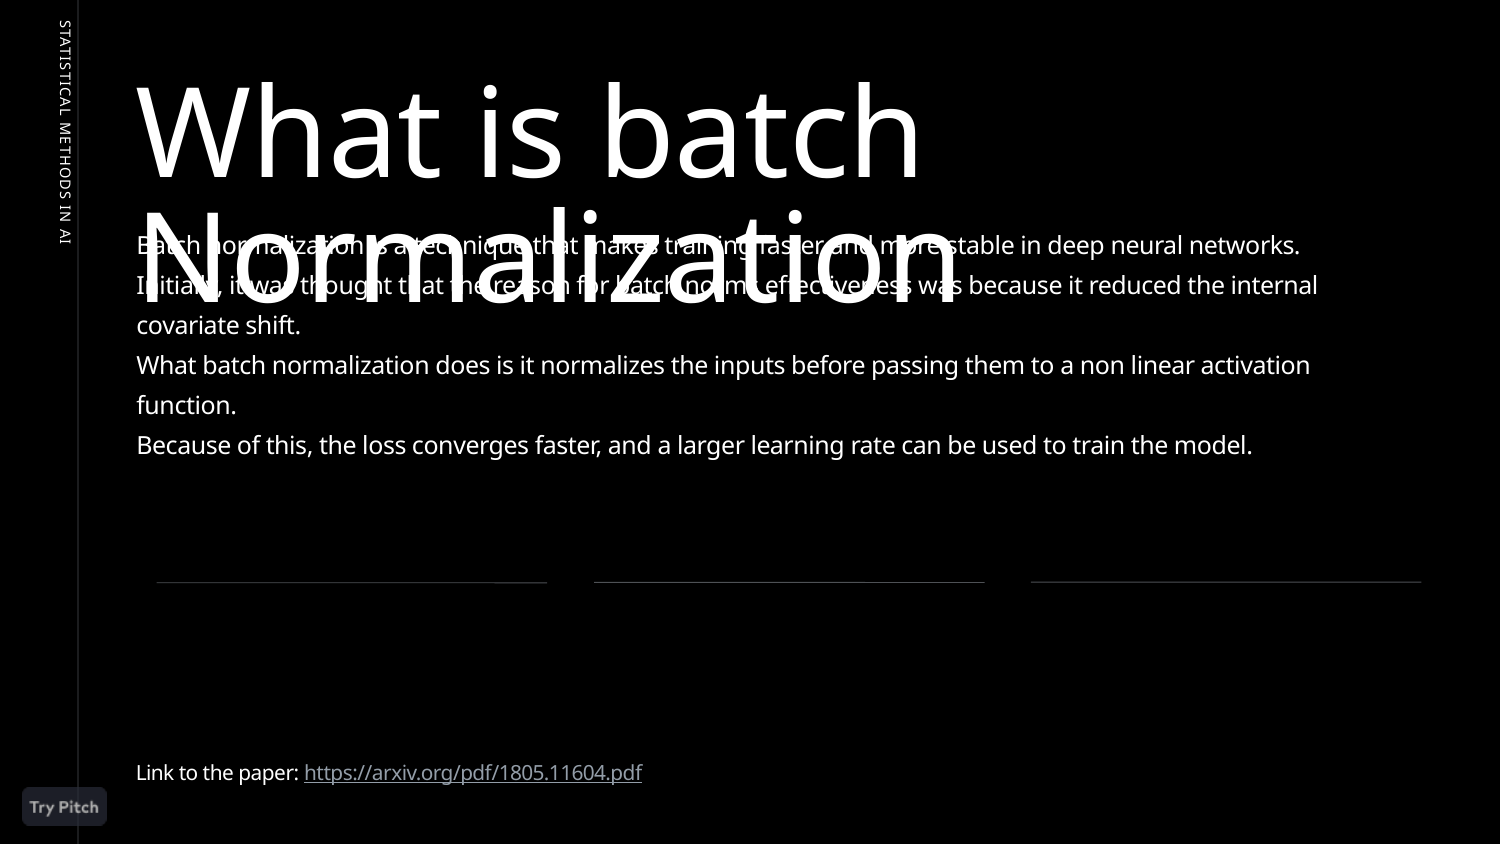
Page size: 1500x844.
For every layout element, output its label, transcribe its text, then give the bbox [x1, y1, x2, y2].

text_box What is batch Normalization [135, 77, 1486, 203]
text_box Link to the paper: https://arxiv.org/pdf/1805.11604.pdf [135, 754, 1186, 788]
text_box STATISTICAL METHODS IN AI [57, 20, 80, 471]
text_box Batch normalization is a technique that makes training faster and more stable in deep neural networks. Initially, it was thought that the reason for batch norms effectiveness was because it reduced the internal covariate shift. What batch normalization does is it normalizes the inputs before passing them to a non linear activation function. Because of this, the loss converges faster, and a larger learning rate can be used to train the model. [136, 219, 1337, 540]
picture [22, 787, 107, 826]
